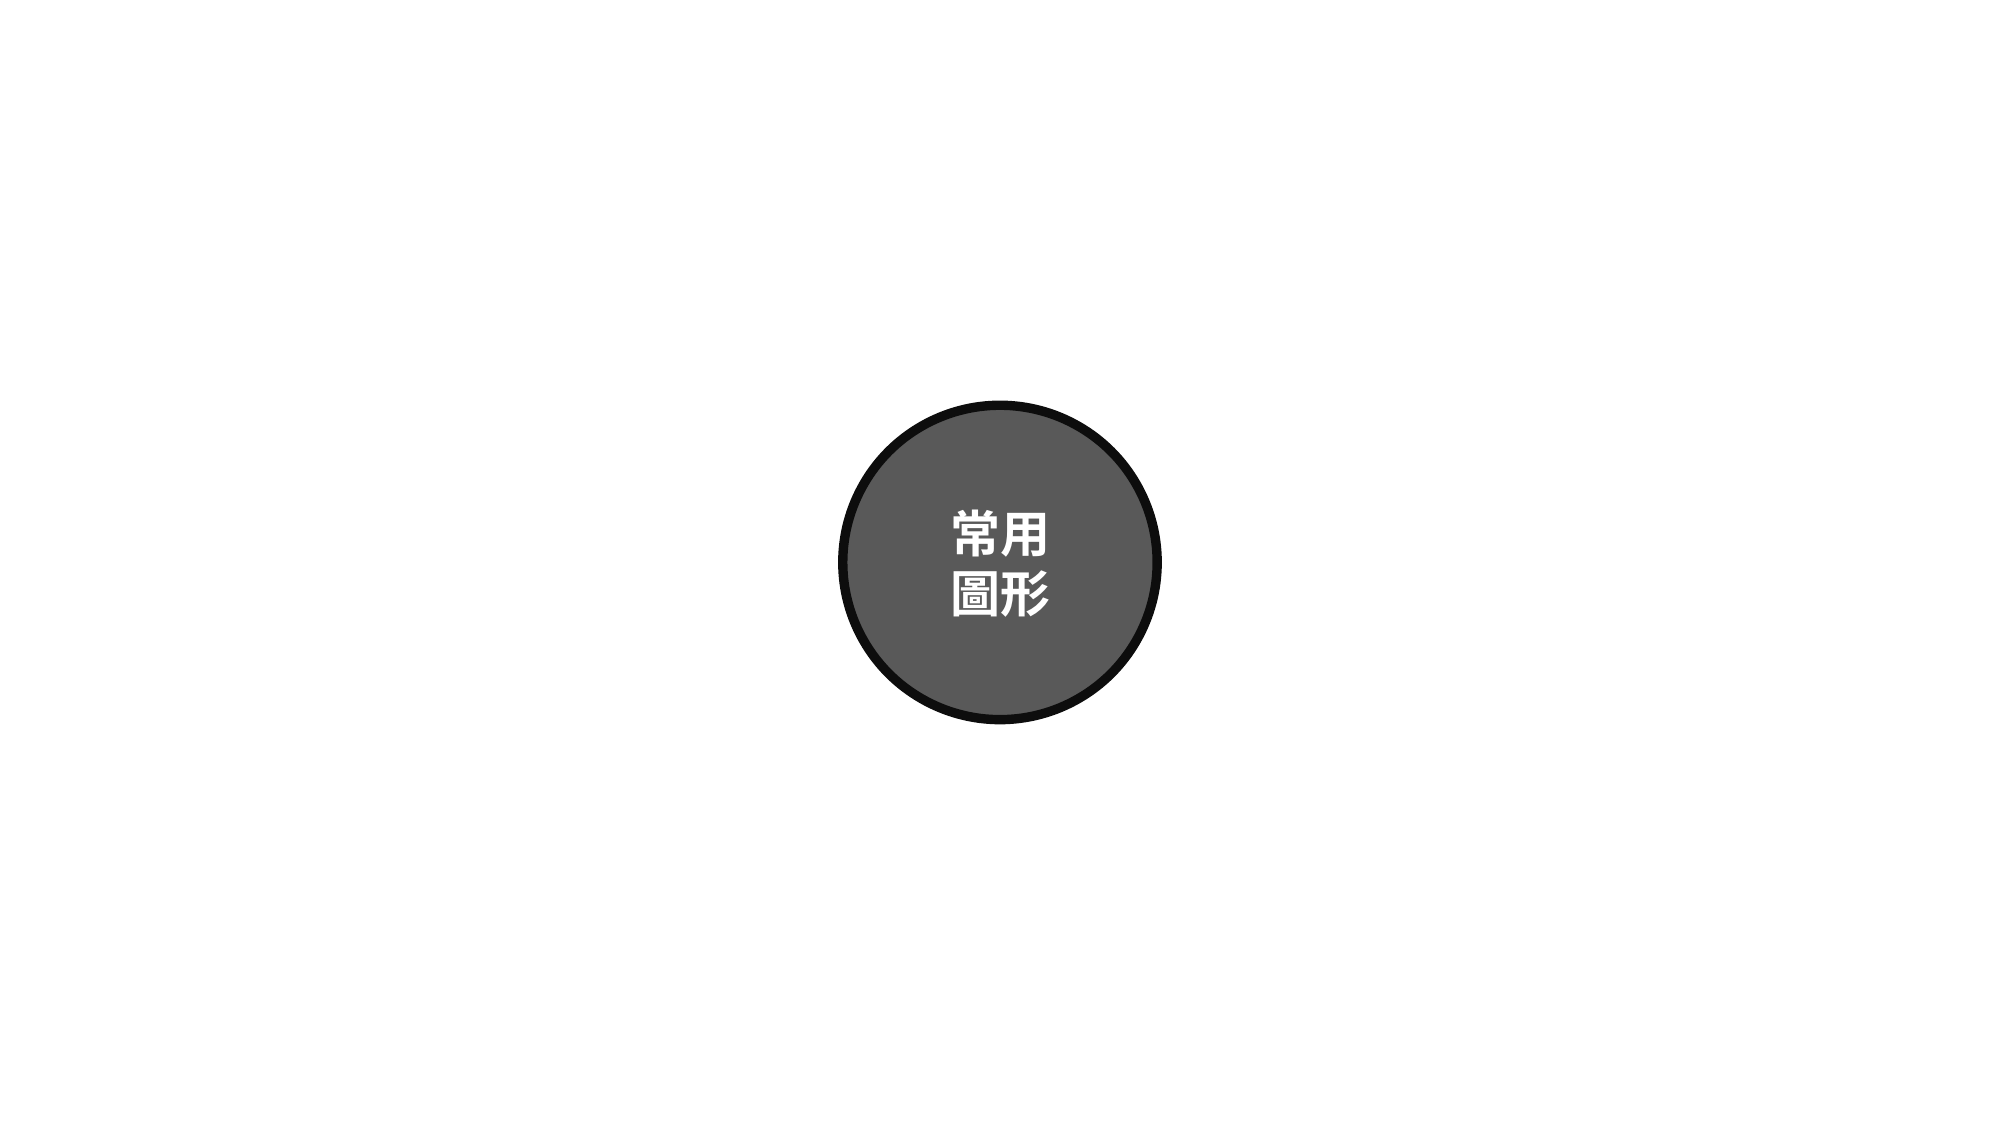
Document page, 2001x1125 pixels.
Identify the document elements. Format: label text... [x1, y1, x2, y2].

text_box 常用 圖形 [841, 404, 1159, 721]
